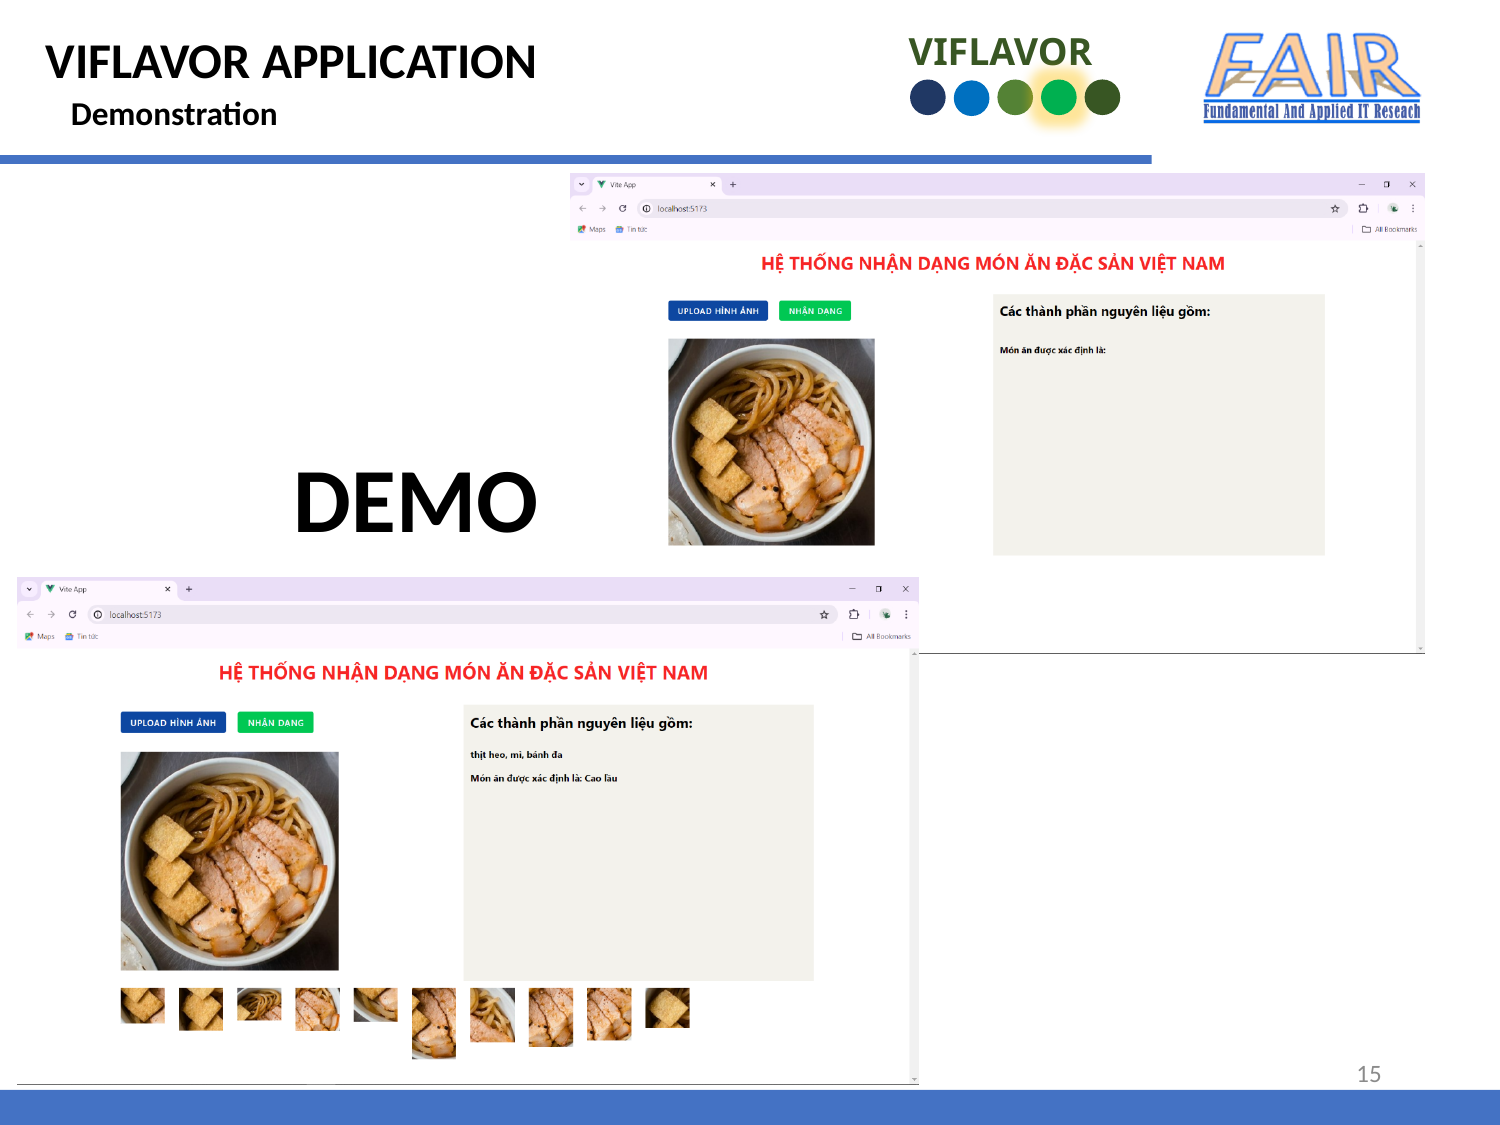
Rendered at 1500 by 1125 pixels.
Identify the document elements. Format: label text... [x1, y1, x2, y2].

text_box Demonstration [55, 85, 294, 140]
text_box VIFLAVOR APPLICATION [30, 20, 553, 96]
picture [1197, 26, 1426, 127]
text_box DEMO [278, 433, 554, 559]
text_box [0, 1089, 1500, 1125]
text_box [0, 154, 1153, 165]
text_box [894, 20, 1121, 117]
picture [16, 173, 1425, 1085]
slide_number 15 [1059, 1042, 1397, 1103]
